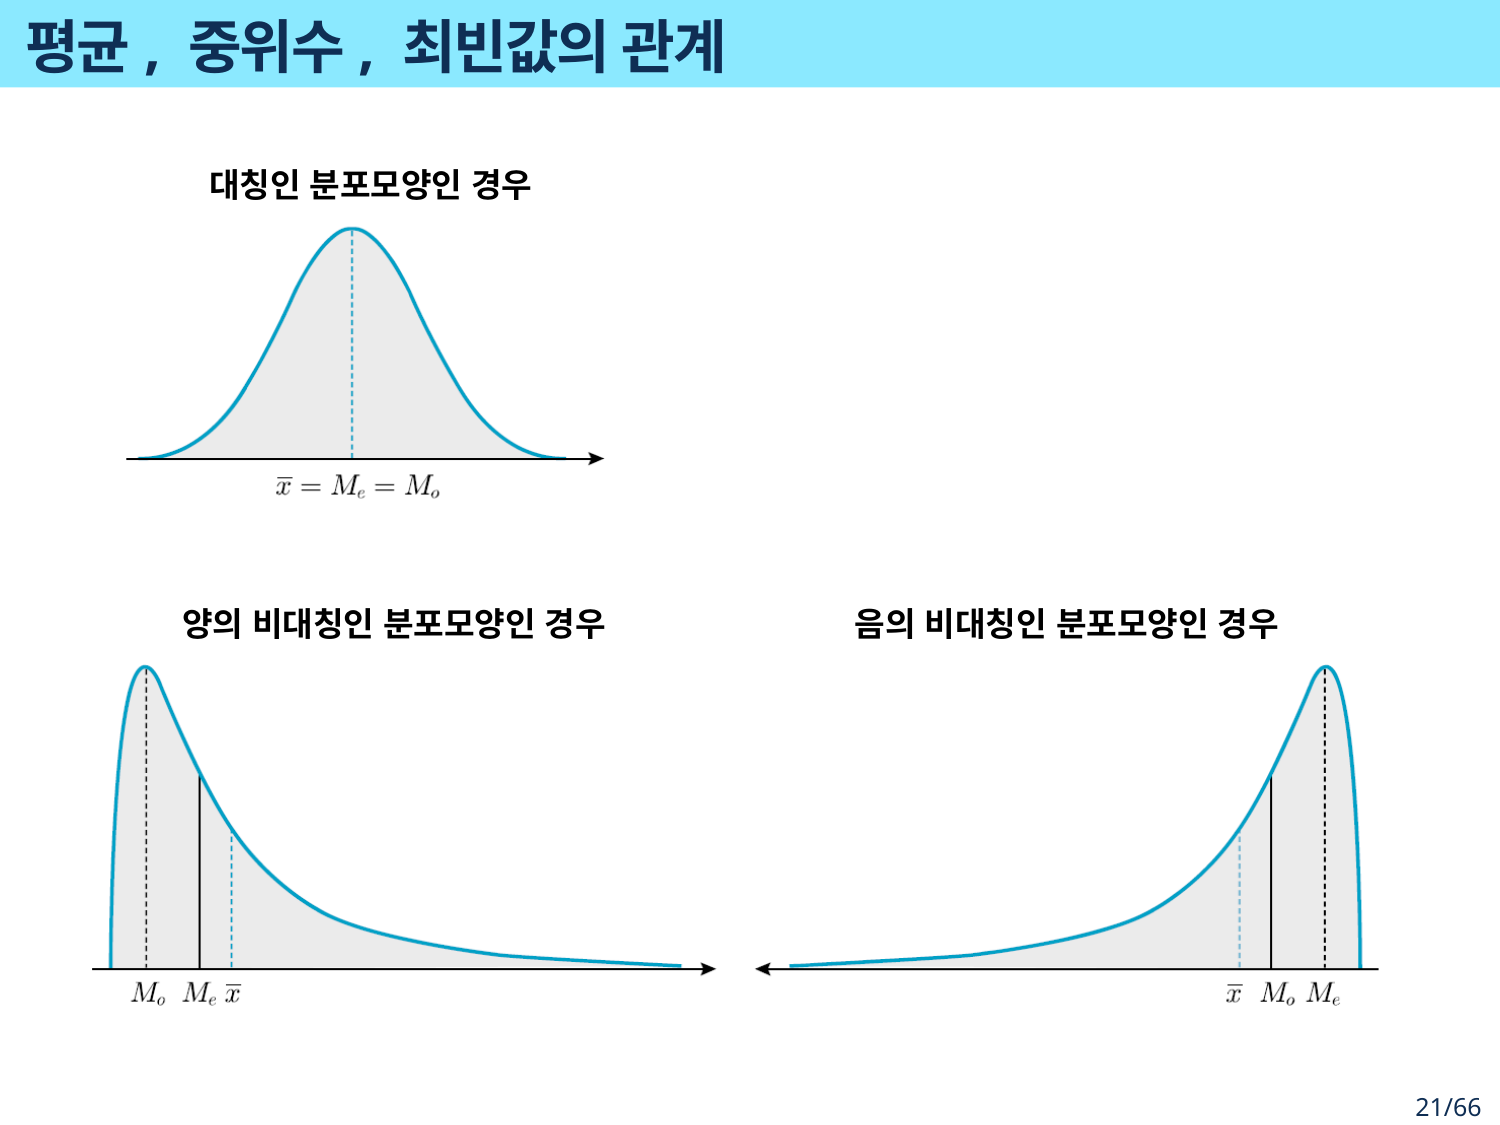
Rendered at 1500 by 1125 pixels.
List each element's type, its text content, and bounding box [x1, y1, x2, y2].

text_box 양의 비대칭인 분포모양인 경우 [76, 583, 713, 650]
picture [84, 647, 733, 1024]
picture [102, 202, 640, 527]
picture [753, 652, 1410, 1018]
text_box 음의 비대칭인 분포모양인 경우 [762, 583, 1372, 650]
text_box 대칭인 분포모양인 경우 [83, 144, 659, 212]
title 평균, 중위수, 최빈값의 관계 [10, 5, 1288, 84]
